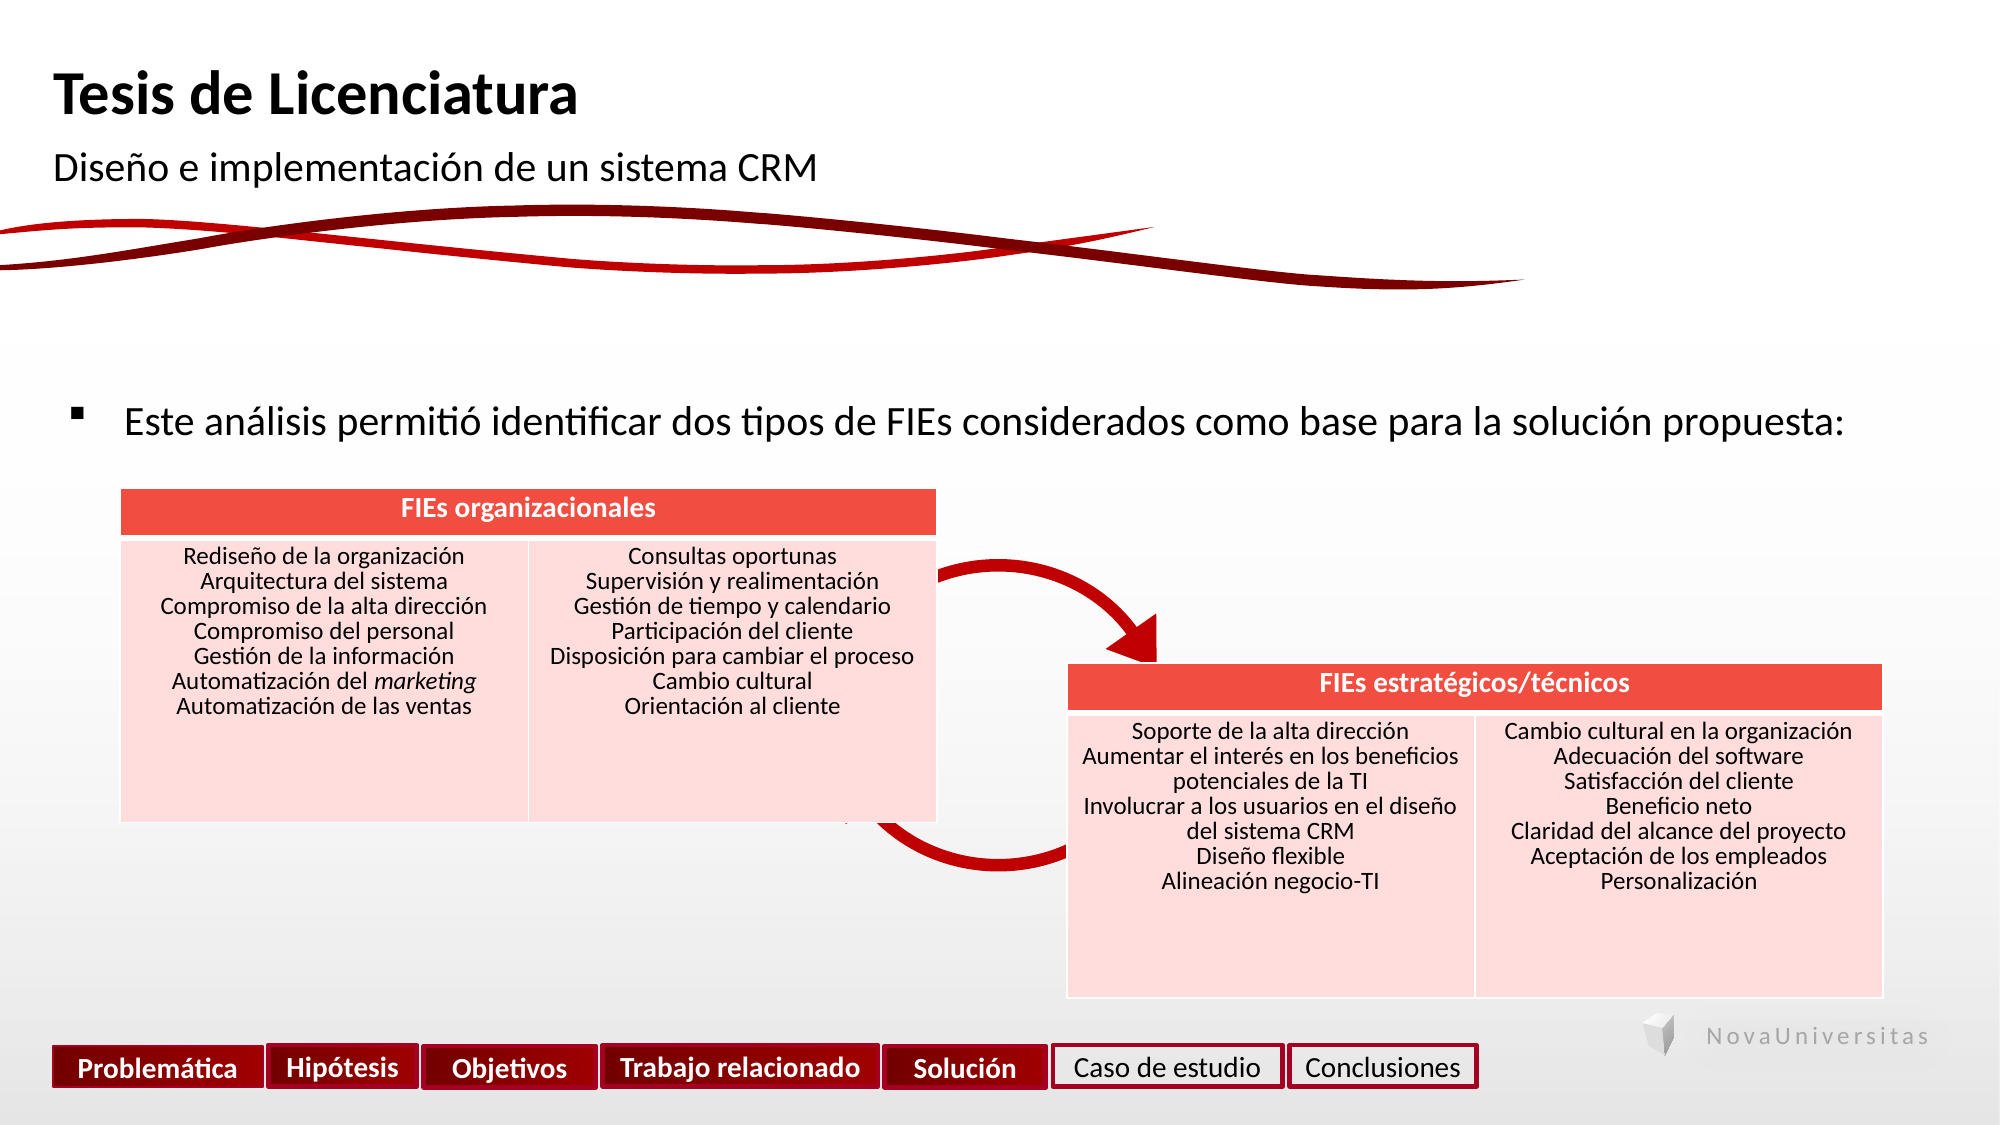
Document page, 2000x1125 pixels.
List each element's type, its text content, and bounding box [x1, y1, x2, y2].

text_box Tesis de Licenciatura [53, 39, 1947, 140]
table_cell Consultas oportunas Supervisión y realimentación Gestión de tiempo y calendario Participación del cliente Disposición para cambiar el proceso Cambio cultural Orientación al cliente [529, 541, 936, 822]
table_cell Soporte de la alta dirección Aumentar el interés en los beneficios potenciales de la TI Involucrar a los usuarios en el diseño del sistema CRM Diseño flexible Alineación negocio-TI [1068, 716, 1474, 997]
text_box [885, 565, 1138, 866]
text_box [1042, 226, 1155, 246]
text_box Solución [884, 1046, 1046, 1088]
text_box [1105, 613, 1157, 662]
text_box Este análisis permitió identificar dos tipos de FIEs considerados como base para la solución propuesta: [53, 386, 1947, 501]
table_cell Cambio cultural en la organización Adecuación del software Satisfacción del cliente Beneficio neto Claridad del alcance del proyecto Aceptación de los empleados Personalización [1476, 716, 1882, 997]
text_box [0, 218, 261, 235]
text_box [0, 204, 1525, 290]
text_box [278, 233, 1026, 274]
text_box Conclusiones [1289, 1045, 1477, 1087]
text_box Diseño e implementación de un sistema CRM [53, 140, 1947, 196]
text_box Trabajo relacionado [602, 1045, 878, 1087]
text_box Problemática [53, 1046, 263, 1088]
table_header FIEs estratégicos/técnicos [1068, 664, 1882, 710]
text_box Hipótesis [268, 1045, 417, 1087]
text_box Caso de estudio [1052, 1045, 1283, 1087]
table_cell Rediseño de la organización Arquitectura del sistema Compromiso de la alta dirección Compromiso del personal Gestión de la información Automatización del marketing Automatización de las ventas [121, 541, 528, 822]
text_box Objetivos [423, 1046, 596, 1088]
table_header FIEs organizacionales [121, 489, 936, 535]
